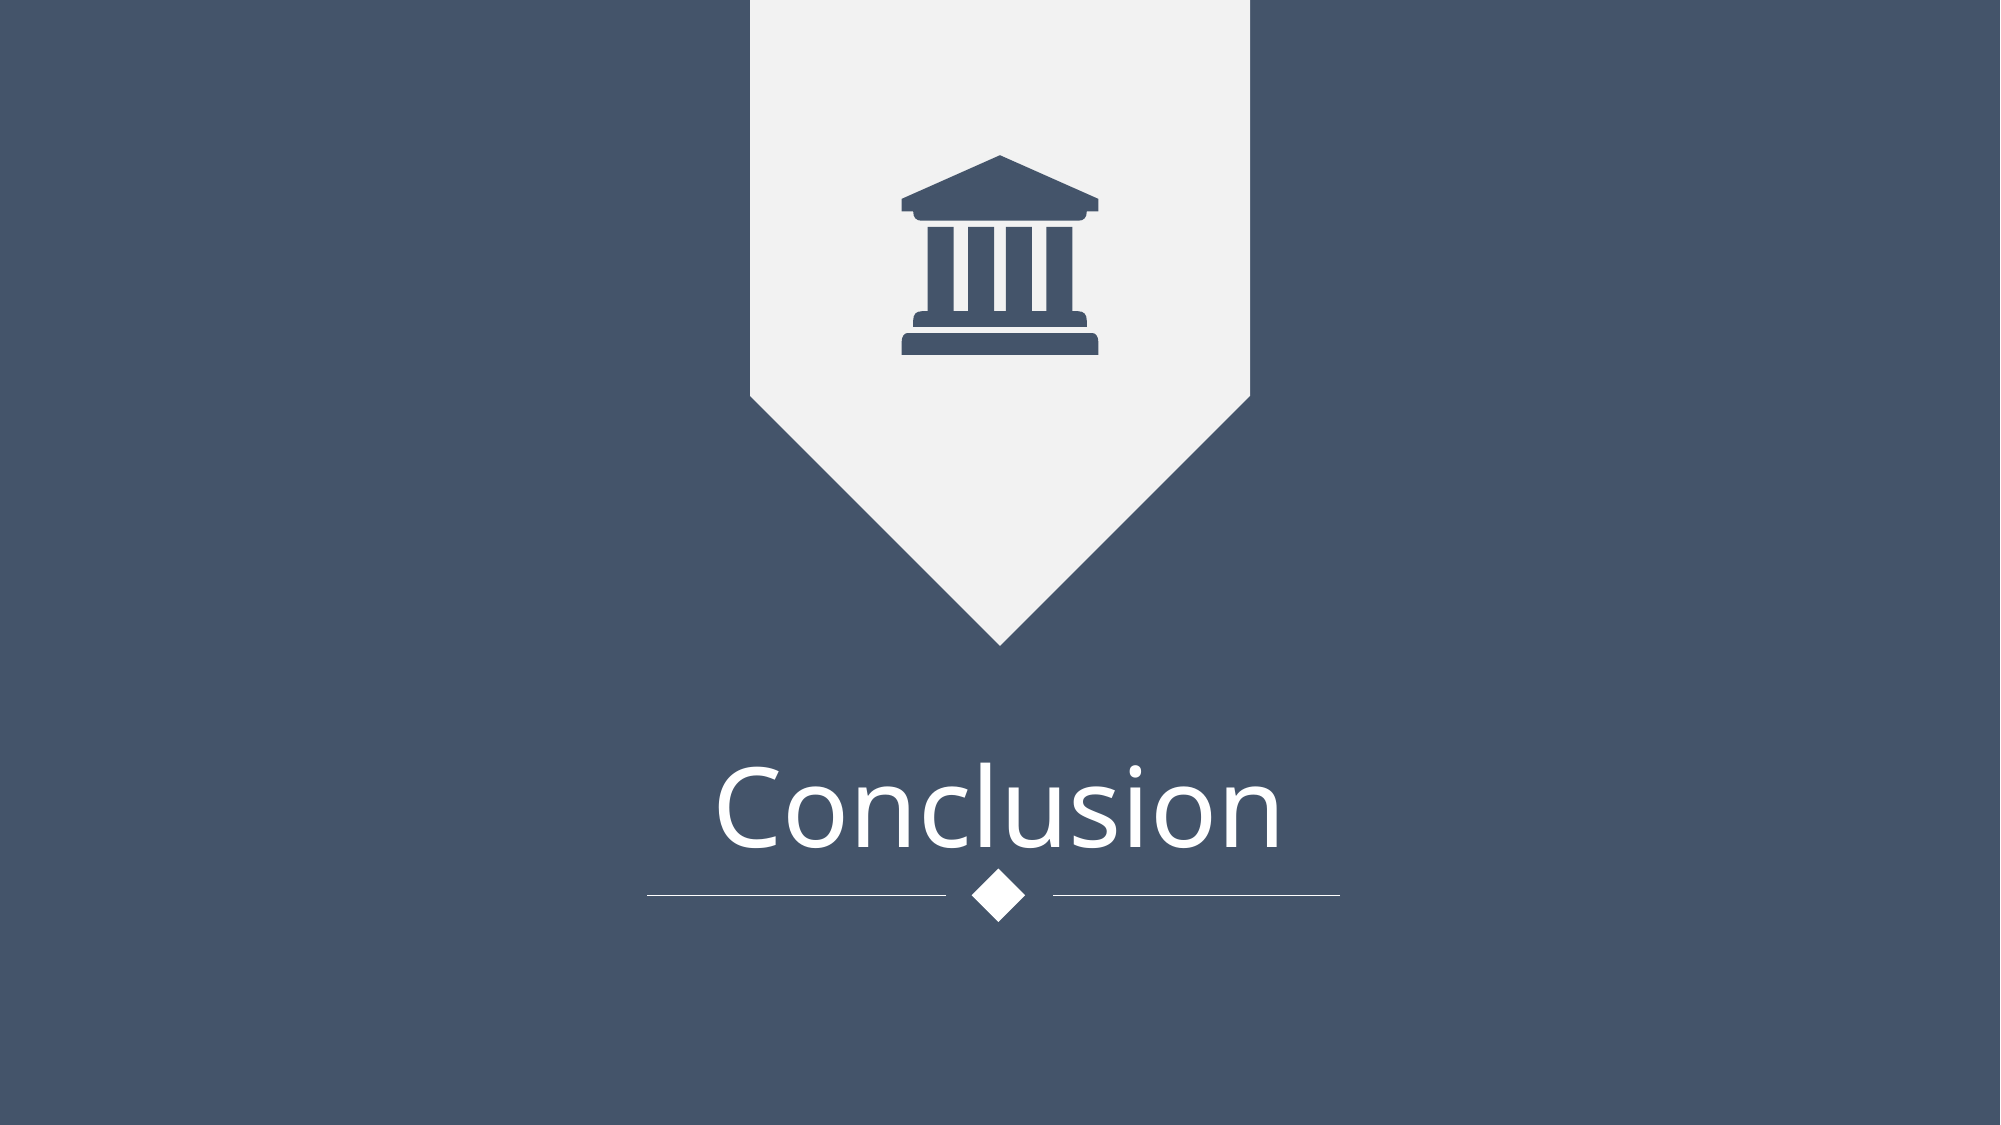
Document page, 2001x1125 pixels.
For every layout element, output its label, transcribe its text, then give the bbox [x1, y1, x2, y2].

text_box [913, 226, 1087, 327]
text_box [901, 333, 1099, 355]
text_box [750, 0, 1251, 646]
text_box [901, 155, 1099, 221]
text_box [971, 868, 1026, 922]
text_box [0, 0, 2000, 1125]
text_box Conclusion [381, 726, 1619, 869]
